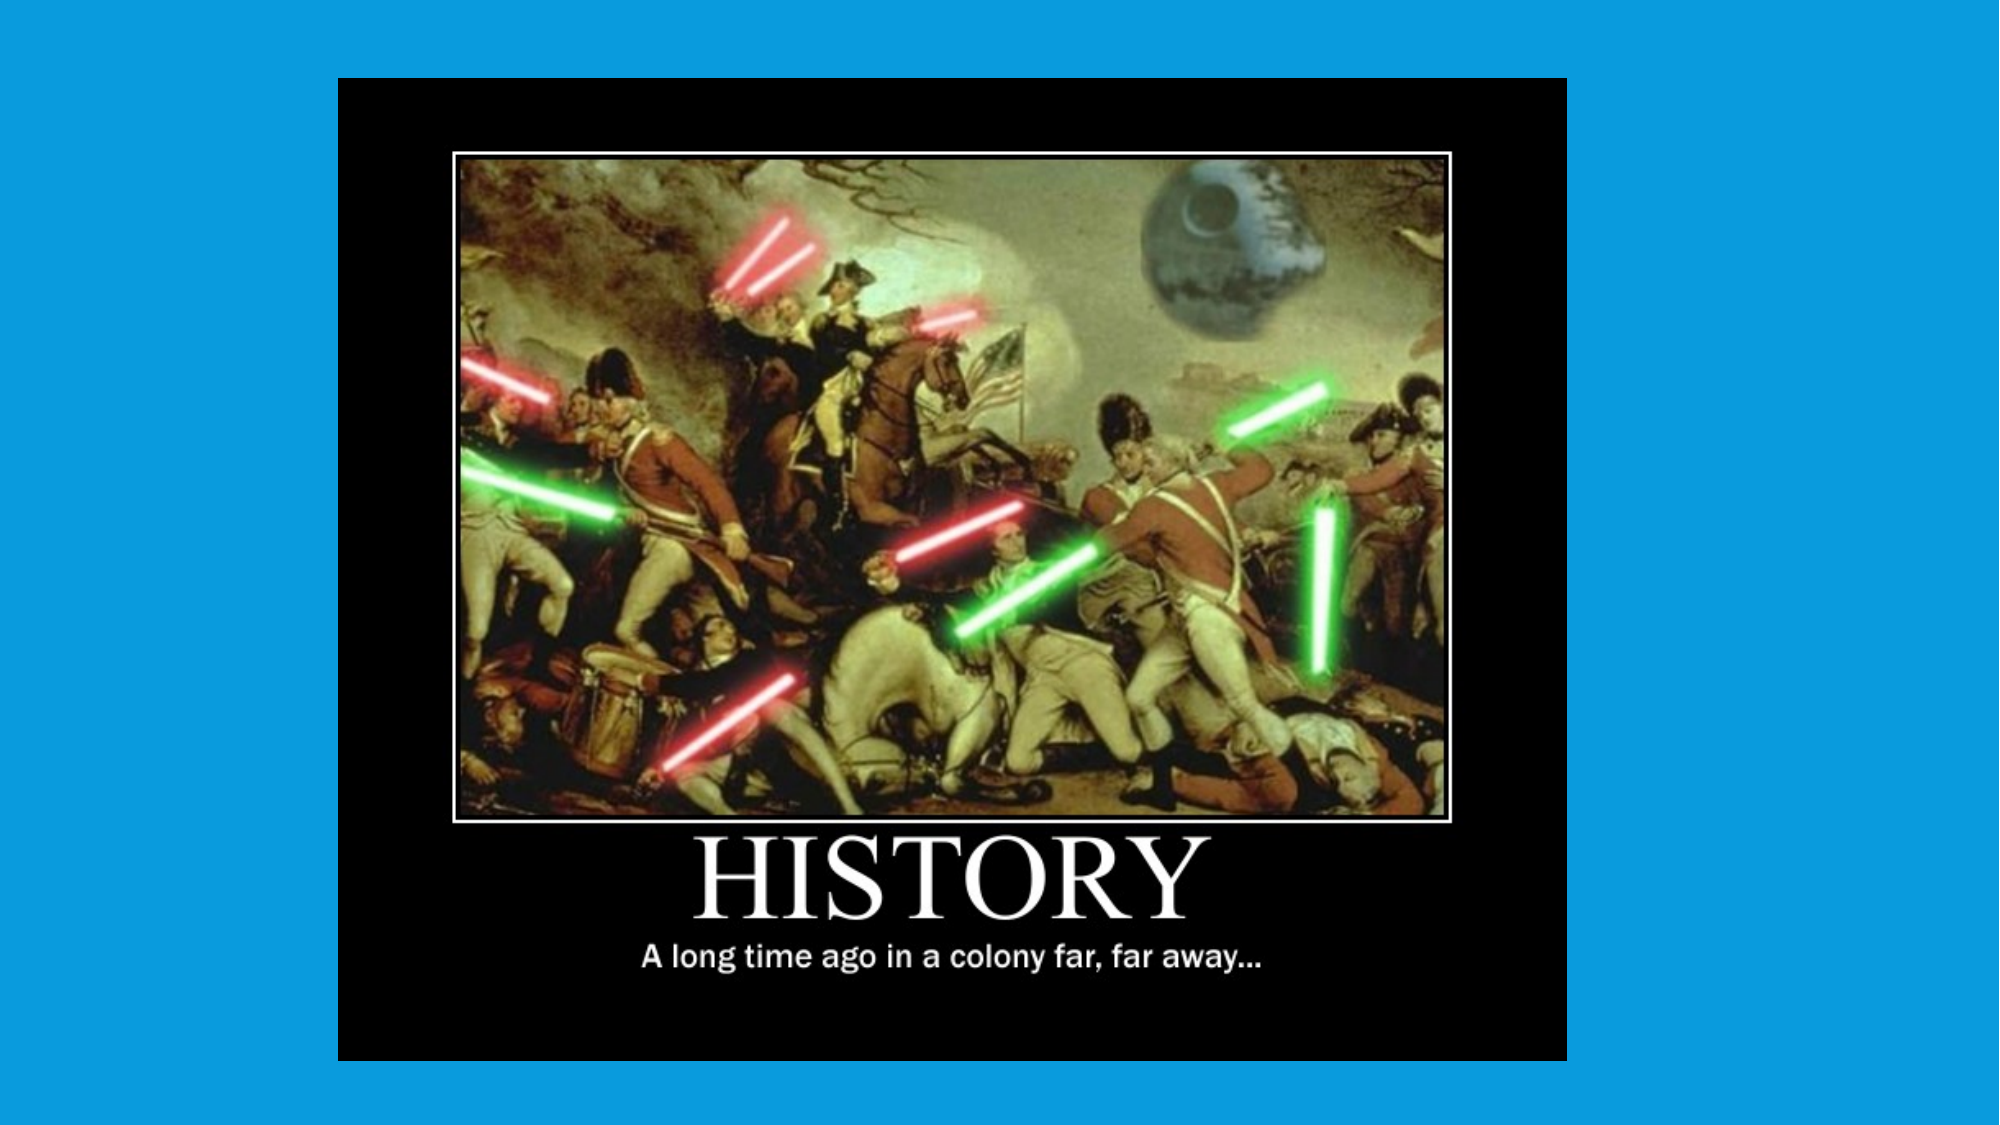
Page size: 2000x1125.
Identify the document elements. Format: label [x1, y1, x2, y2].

picture [339, 79, 1566, 1060]
